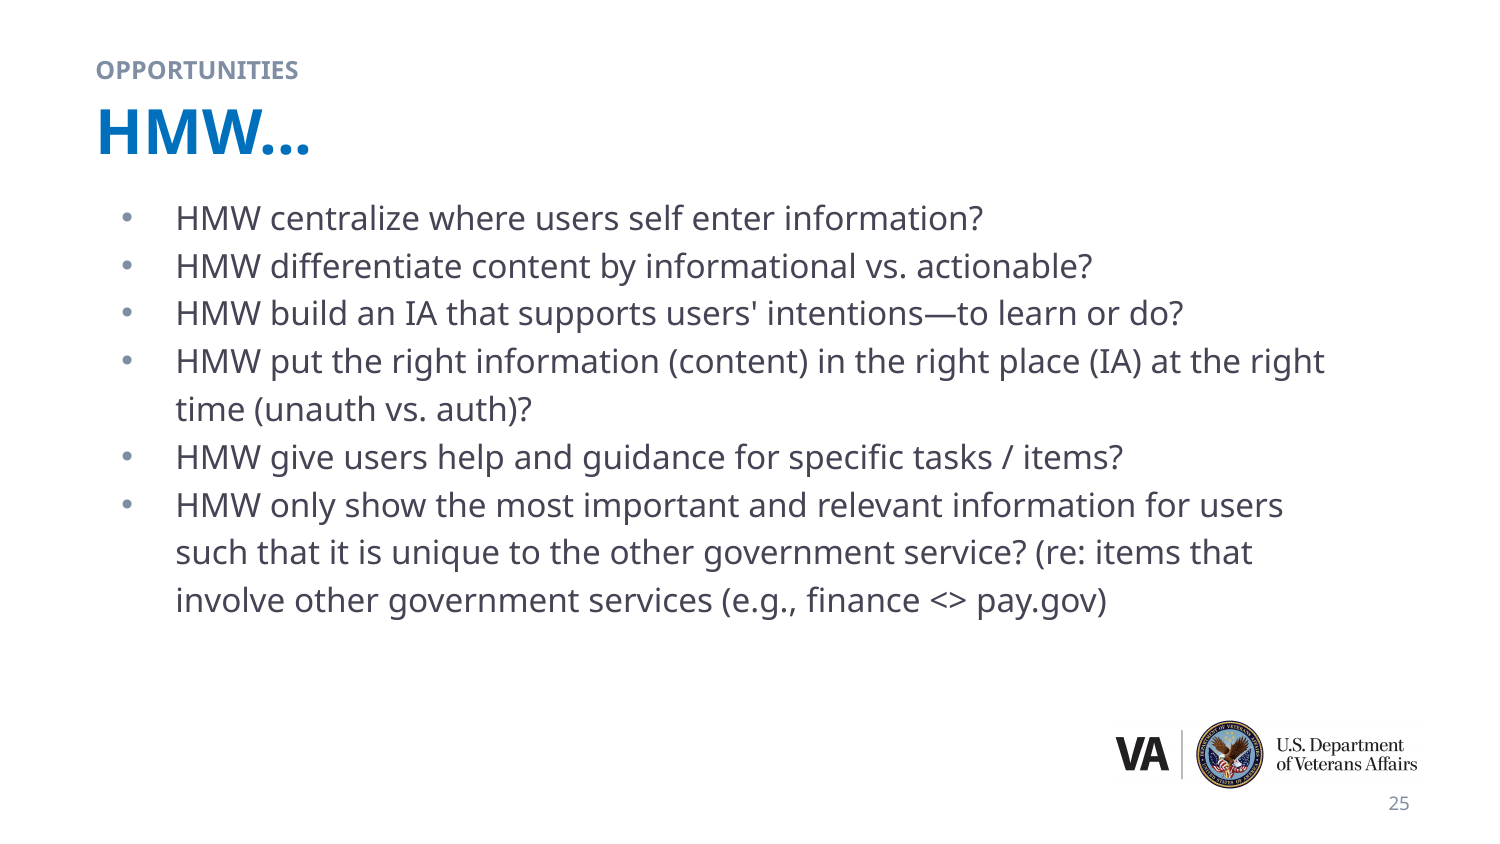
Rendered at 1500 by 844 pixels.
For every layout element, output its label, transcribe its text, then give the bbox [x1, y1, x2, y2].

slide_number 25 [1312, 803, 1425, 827]
list HMW centralize where users self enter information? HMW differentiate content by informational vs. actionable? HMW build an IA that supports users' intentions—to learn or do? HMW put the right information (content) in the right place (IA) at the right time (unauth vs. auth)? HMW give users help and guidance for specific tasks / items? HMW only show the most important and relevant information for users such that it is unique to the other government service? (re: items that involve other government services (e.g., finance <> pay.gov) [85, 188, 1382, 731]
list OPPORTUNITIES [80, 40, 1431, 85]
title HMW... [80, 85, 1431, 188]
picture [1109, 714, 1426, 795]
